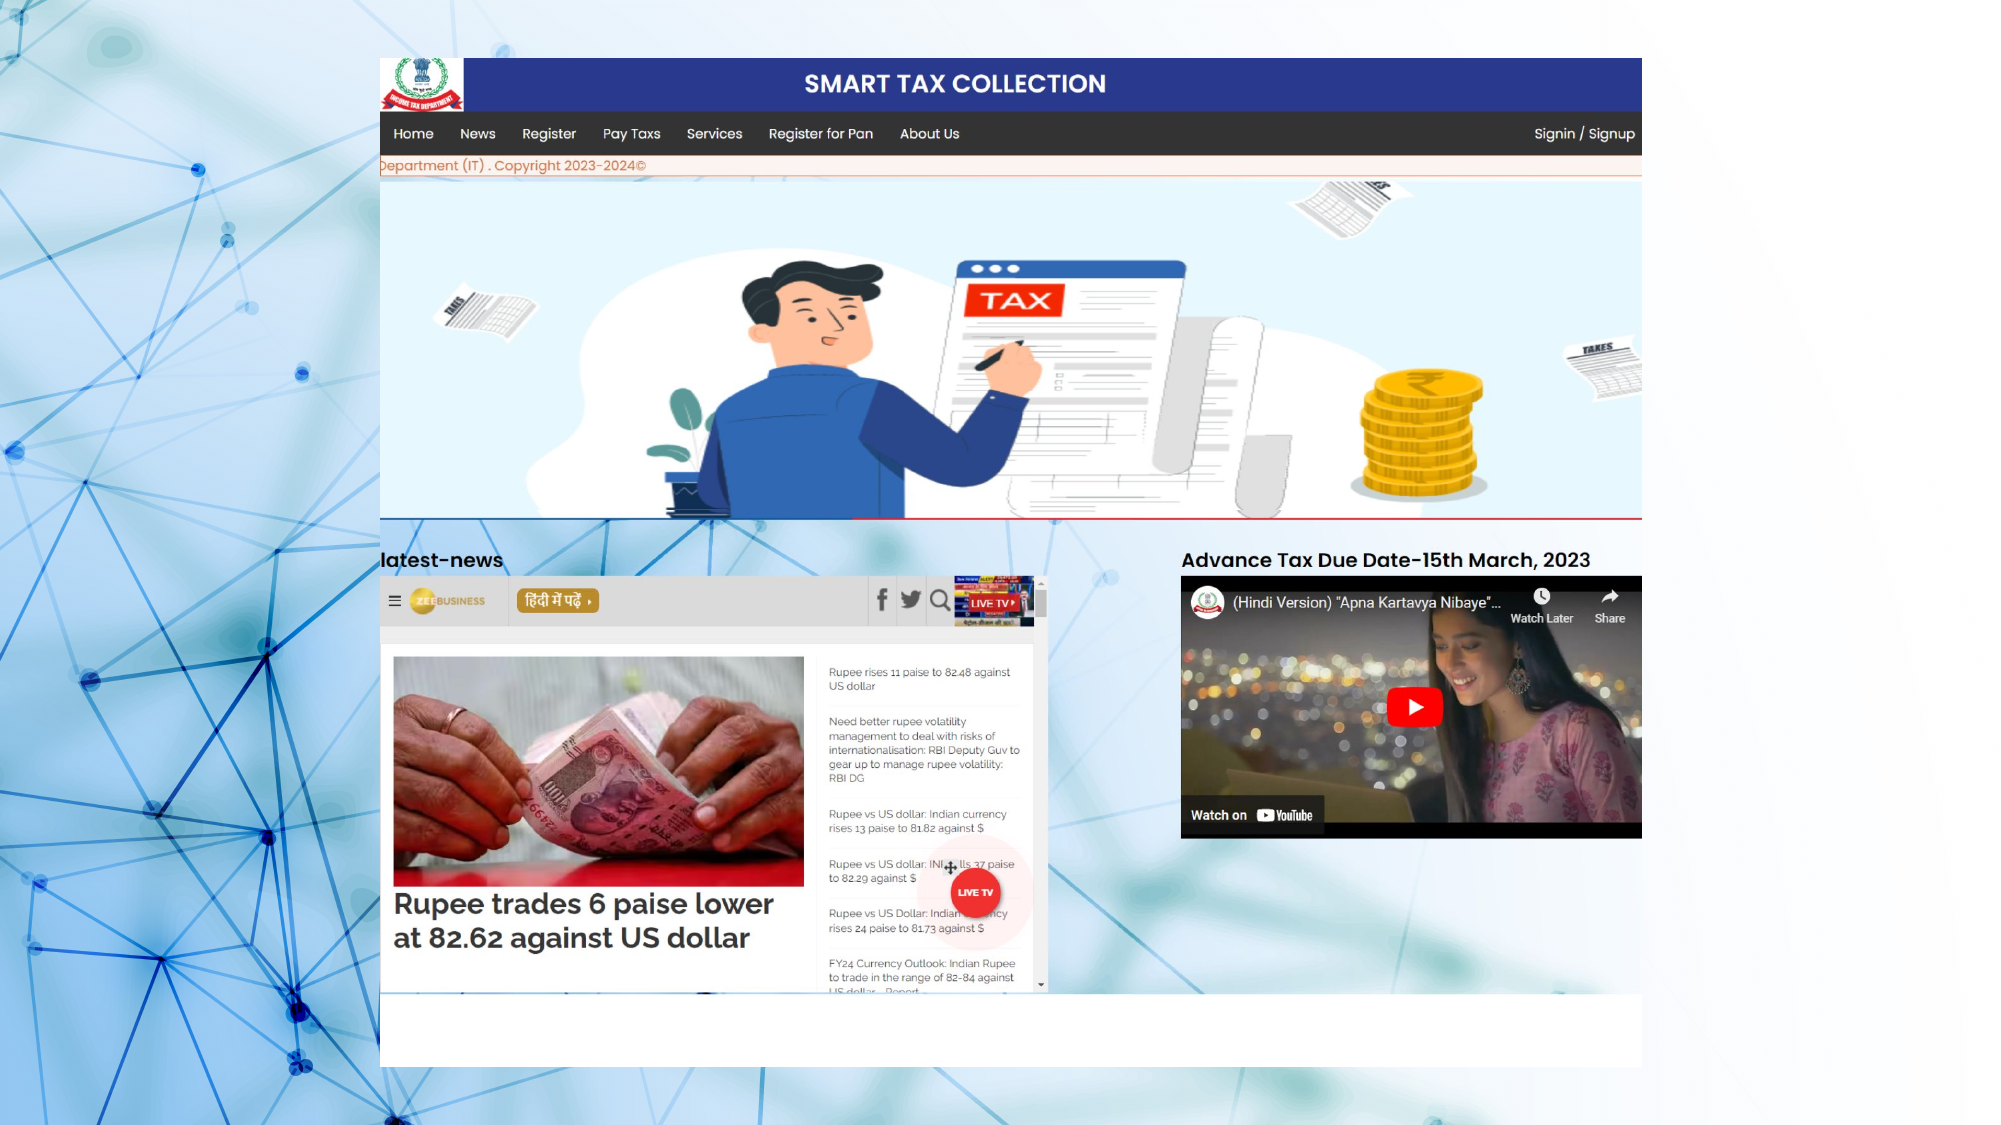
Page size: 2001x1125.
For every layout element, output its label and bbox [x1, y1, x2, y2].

list [380, 58, 1642, 1067]
picture [0, 0, 2001, 1125]
